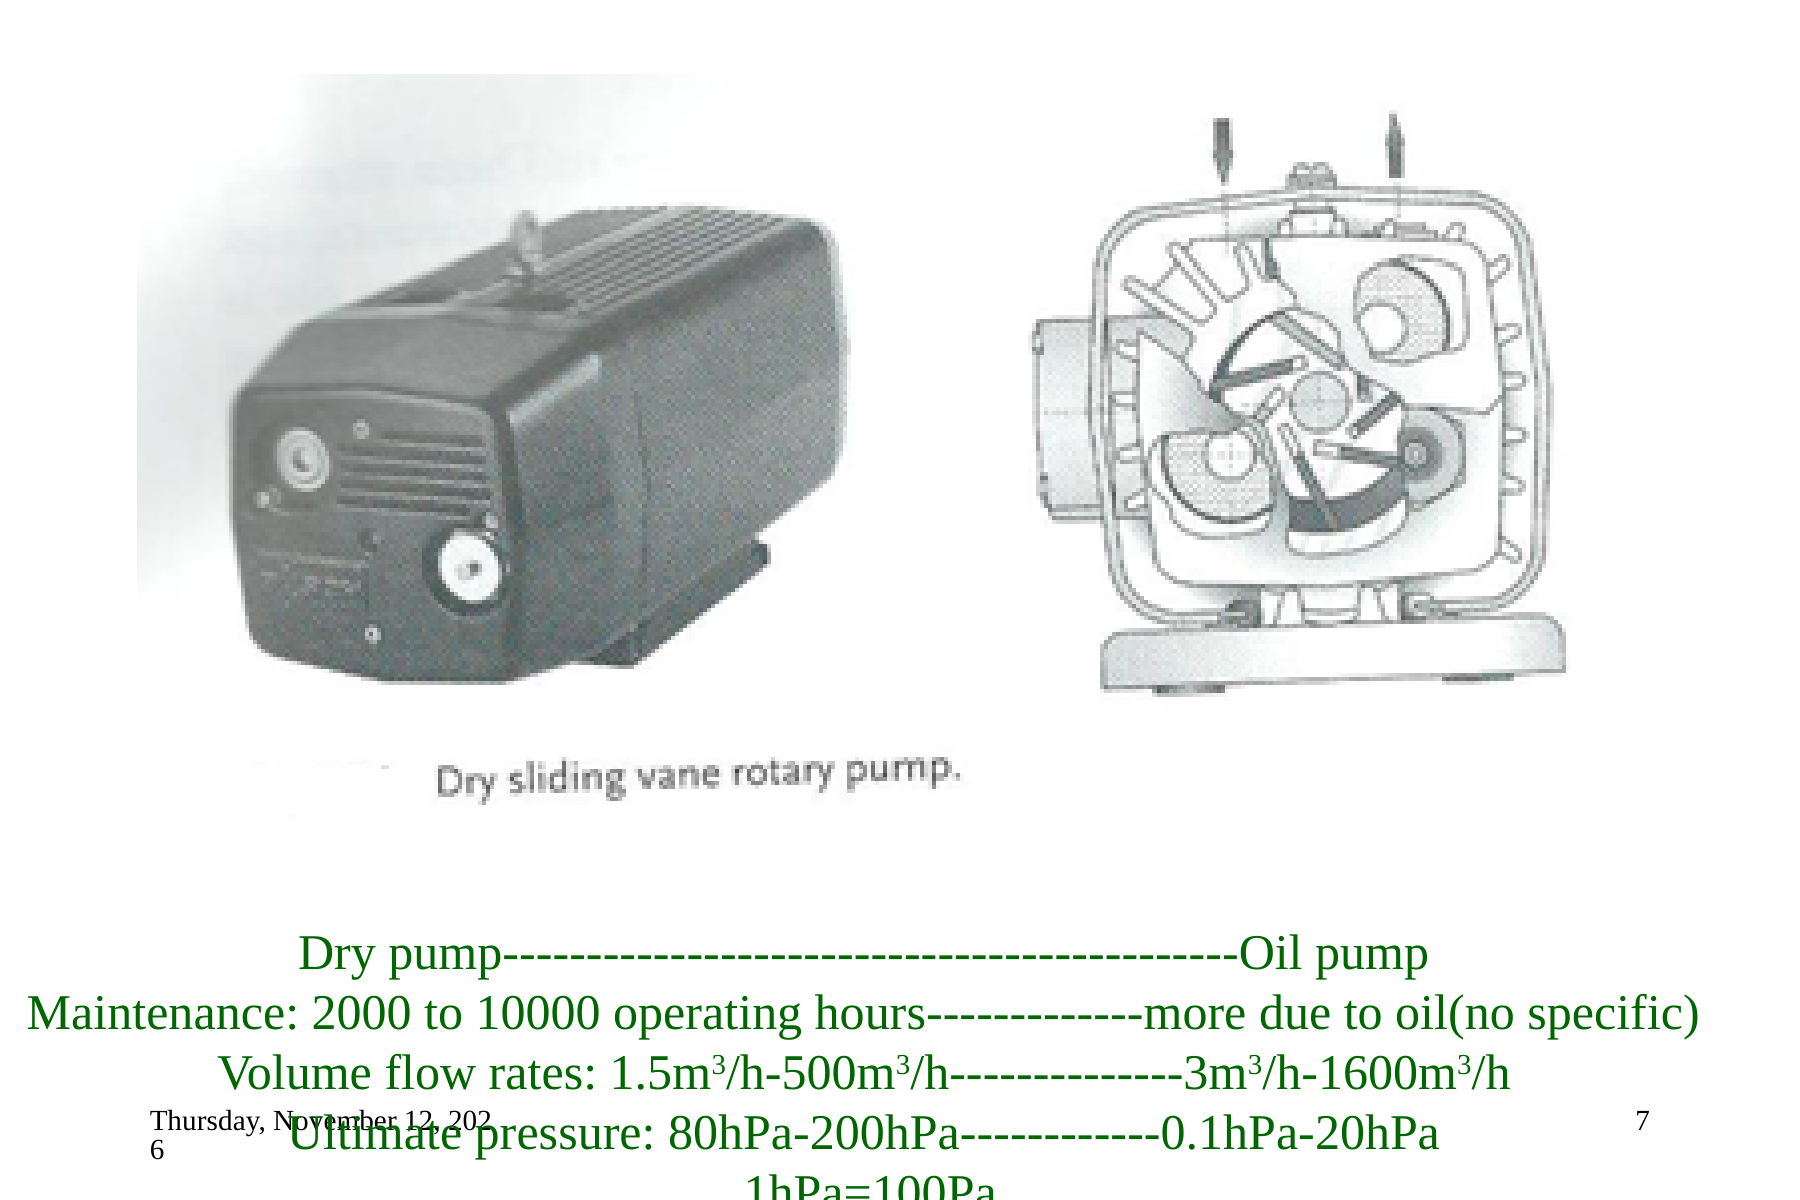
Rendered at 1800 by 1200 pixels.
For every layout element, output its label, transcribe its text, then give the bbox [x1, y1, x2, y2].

text_box Dry pump--------------------------------------------Oil pump Maintenance: 2000 to 10000 operating hours-------------more due to oil(no specific) Volume flow rates: 1.5m3/h-500m3/h--------------3m3/h-1600m3/h Ultimate pressure: 80hPa-200hPa------------0.1hPa-20hPa 1hPa=100Pa [11, 912, 1716, 1200]
picture [137, 74, 1667, 838]
